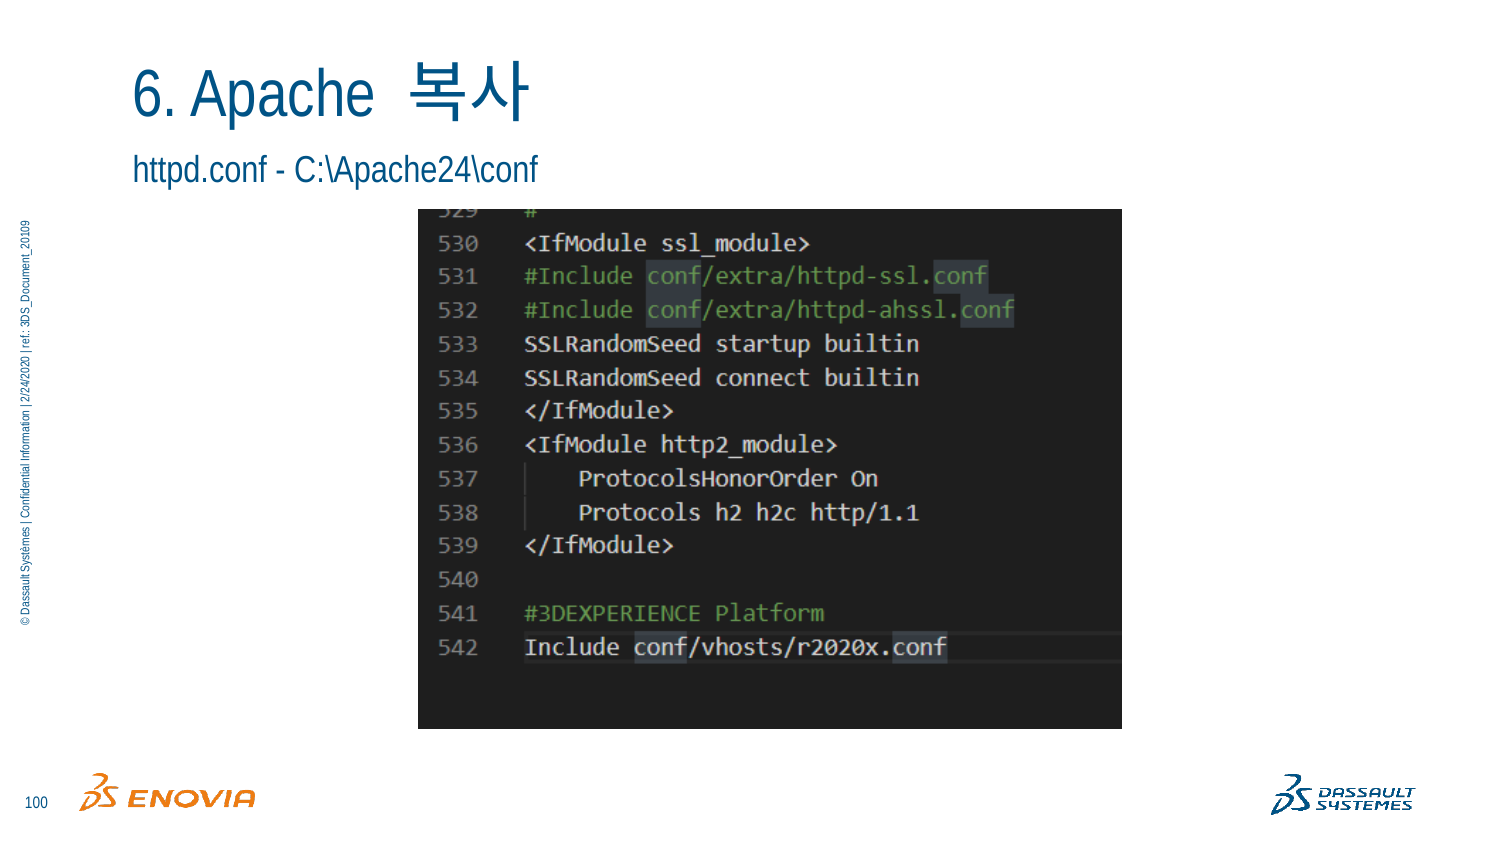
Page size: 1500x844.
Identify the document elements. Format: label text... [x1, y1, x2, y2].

list httpd.conf - C:\Apache24\conf [118, 138, 1419, 199]
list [418, 209, 1123, 730]
title 6. Apache 복사 [118, 59, 1418, 121]
picture [79, 773, 255, 811]
picture [1267, 770, 1418, 818]
